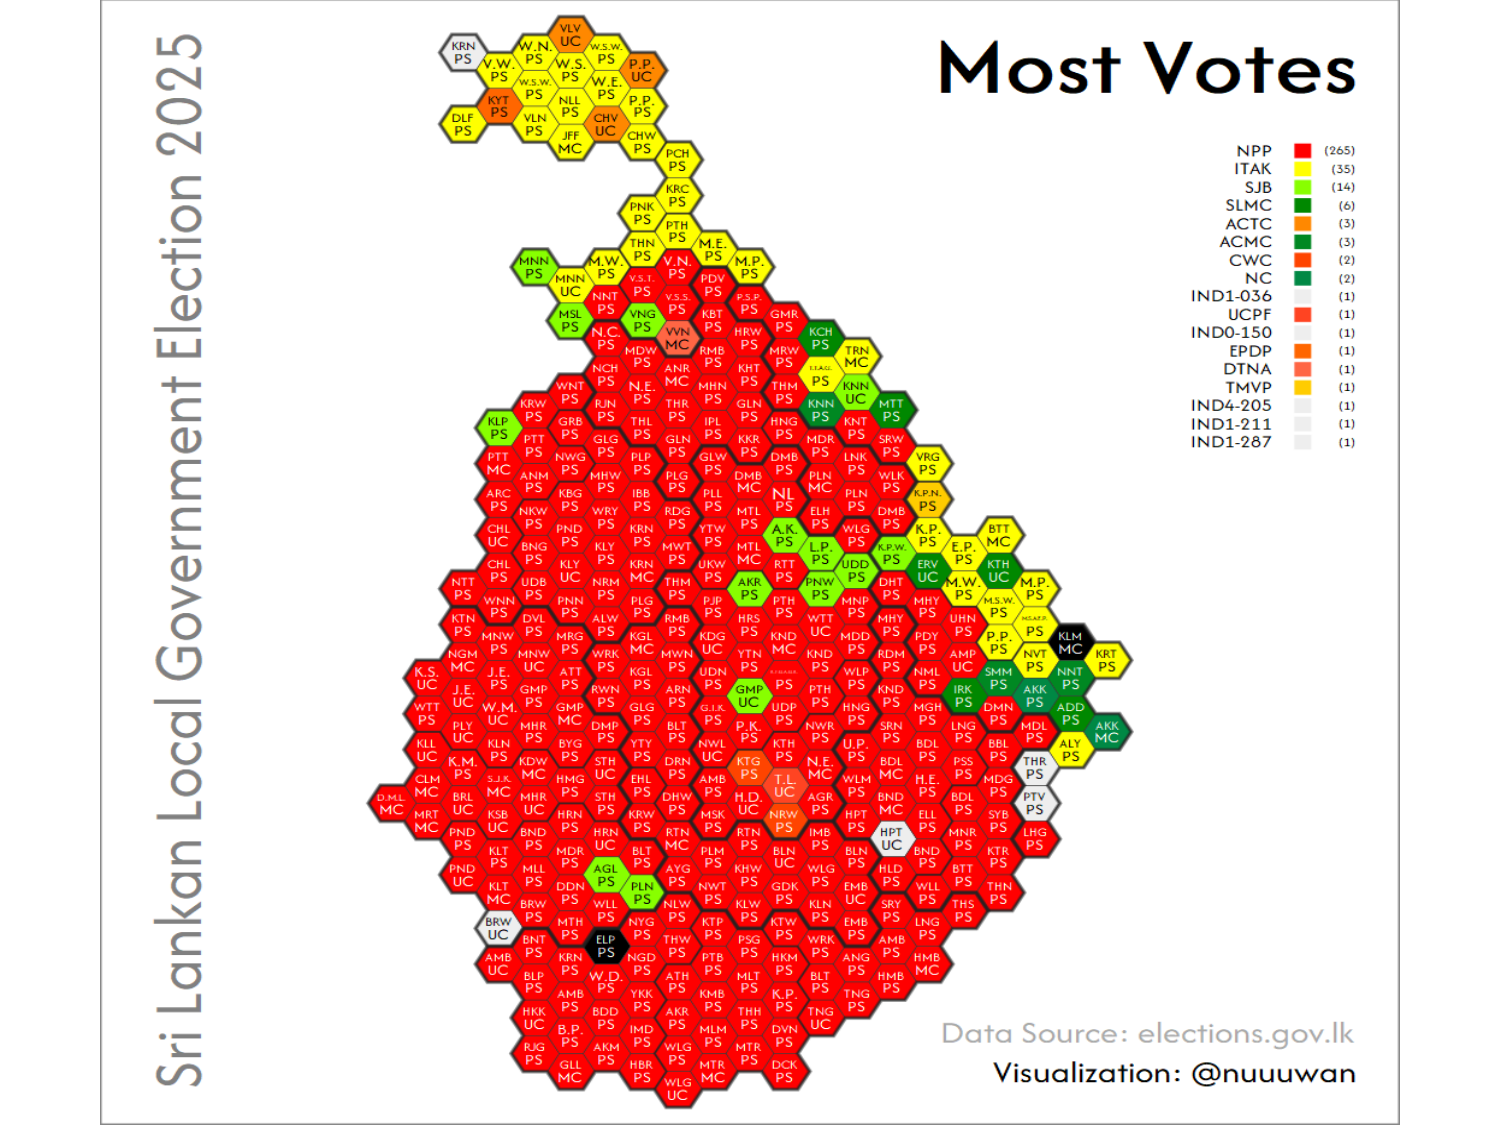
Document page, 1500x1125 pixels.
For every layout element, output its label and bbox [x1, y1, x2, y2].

picture [100, 0, 1400, 1125]
